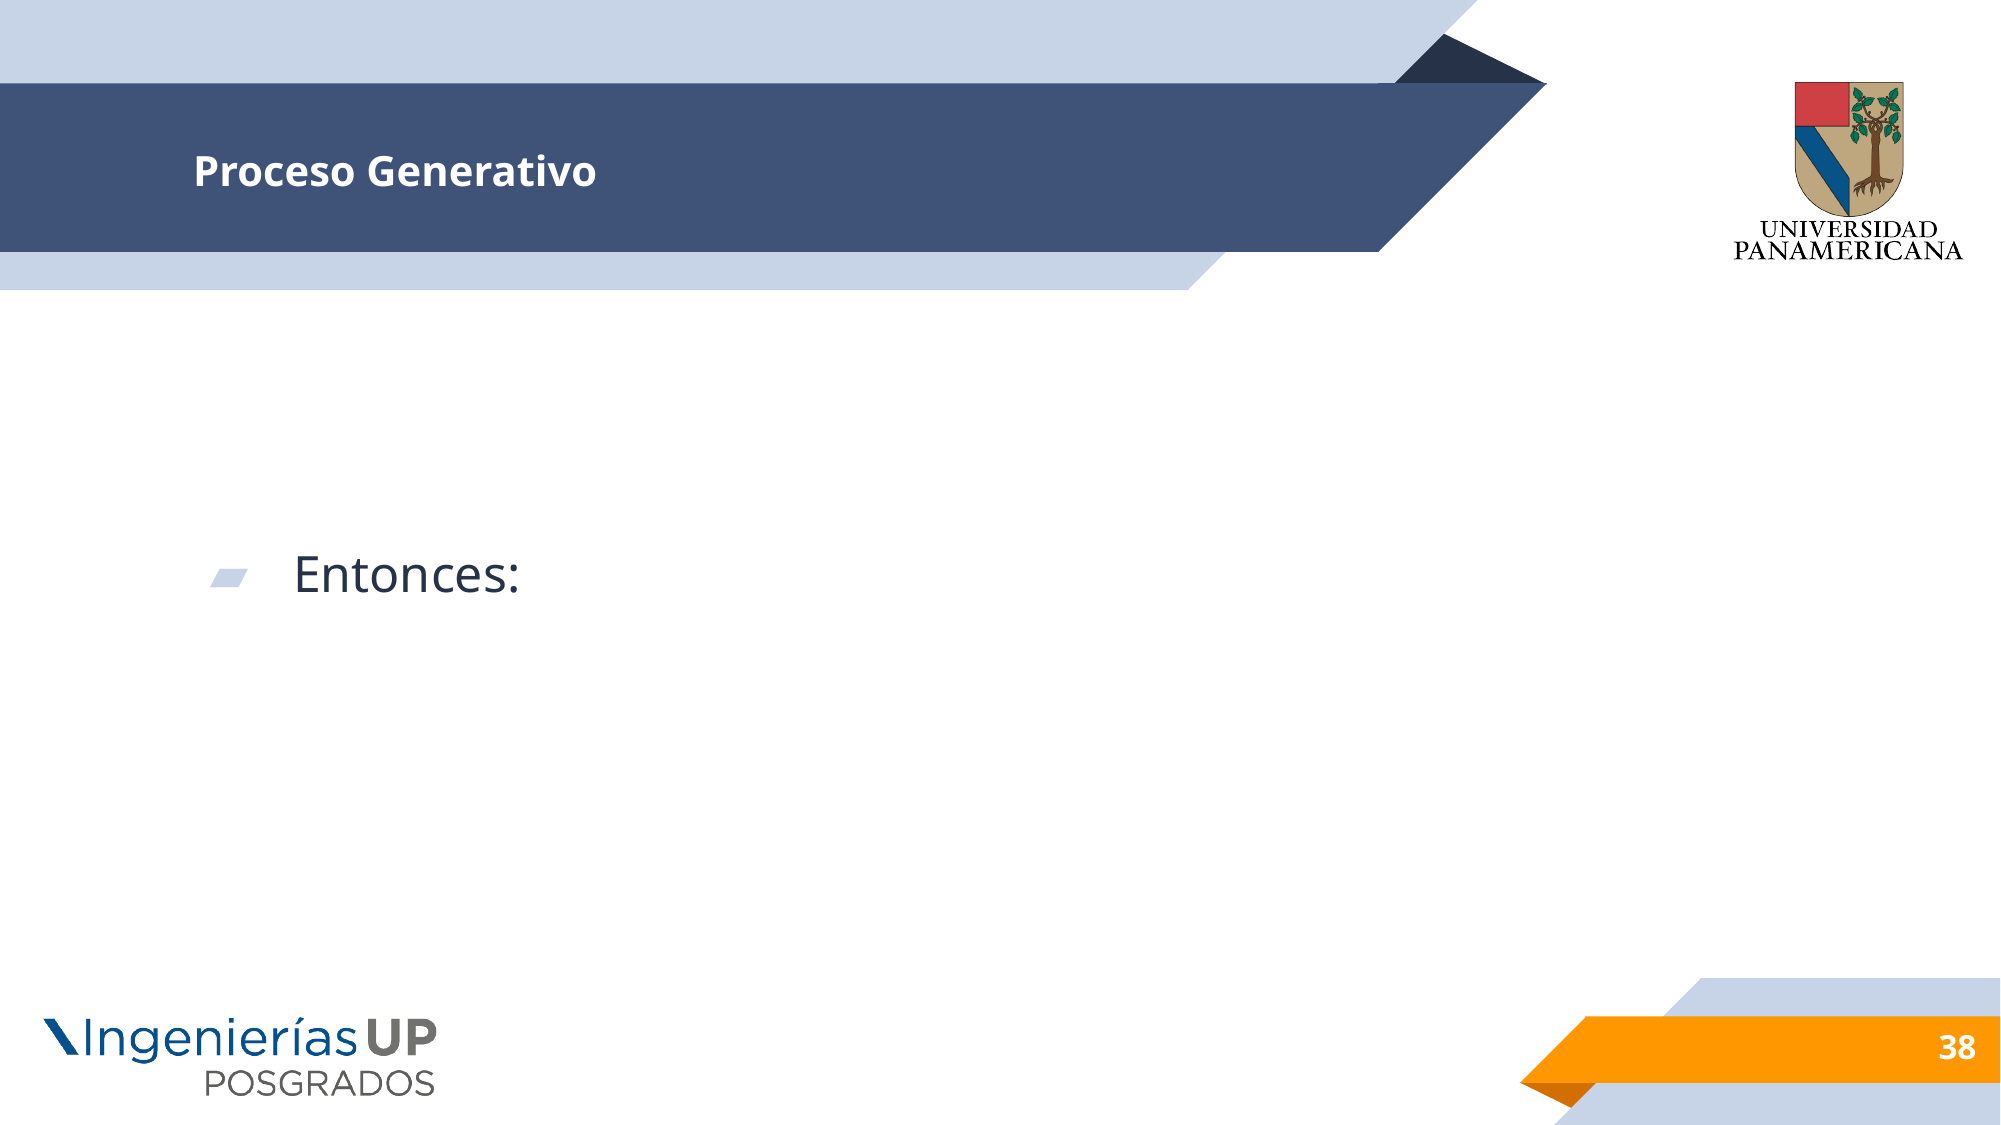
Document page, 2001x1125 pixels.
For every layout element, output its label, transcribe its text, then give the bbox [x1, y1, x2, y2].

picture [1715, 59, 1986, 280]
picture [20, 983, 459, 1125]
title Proceso Generativo [178, 85, 1380, 254]
slide_number 38 [1666, 1014, 1992, 1084]
